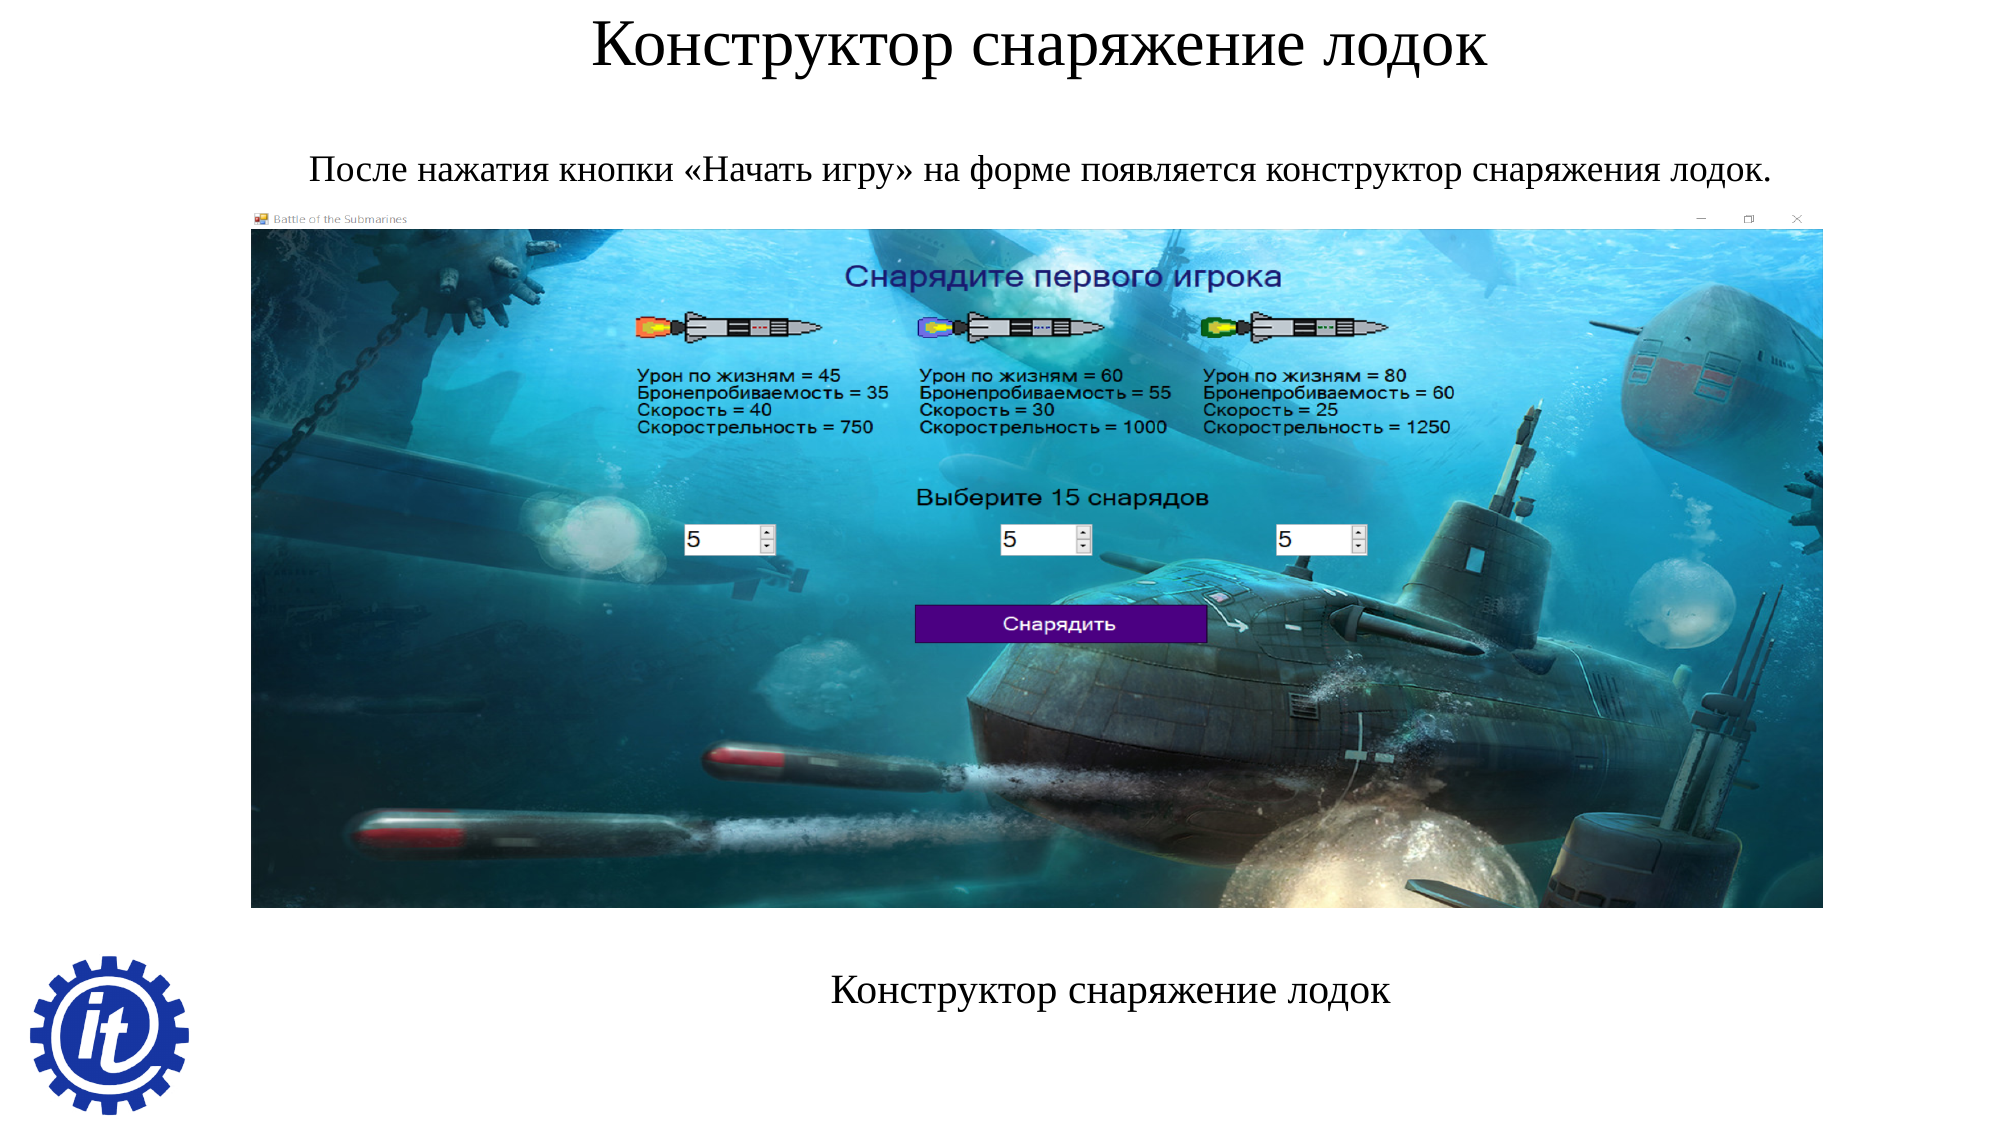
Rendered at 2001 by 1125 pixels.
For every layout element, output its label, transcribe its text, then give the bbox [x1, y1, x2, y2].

text_box После нажатия кнопки «Начать игру» на форме появляется конструктор снаряжения лодок. [294, 136, 1838, 197]
picture [0, 954, 215, 1125]
text_box Конструктор снаряжение лодок [722, 954, 1499, 1031]
picture [251, 209, 1823, 908]
title Конструктор снаряжение лодок [560, 17, 1570, 136]
